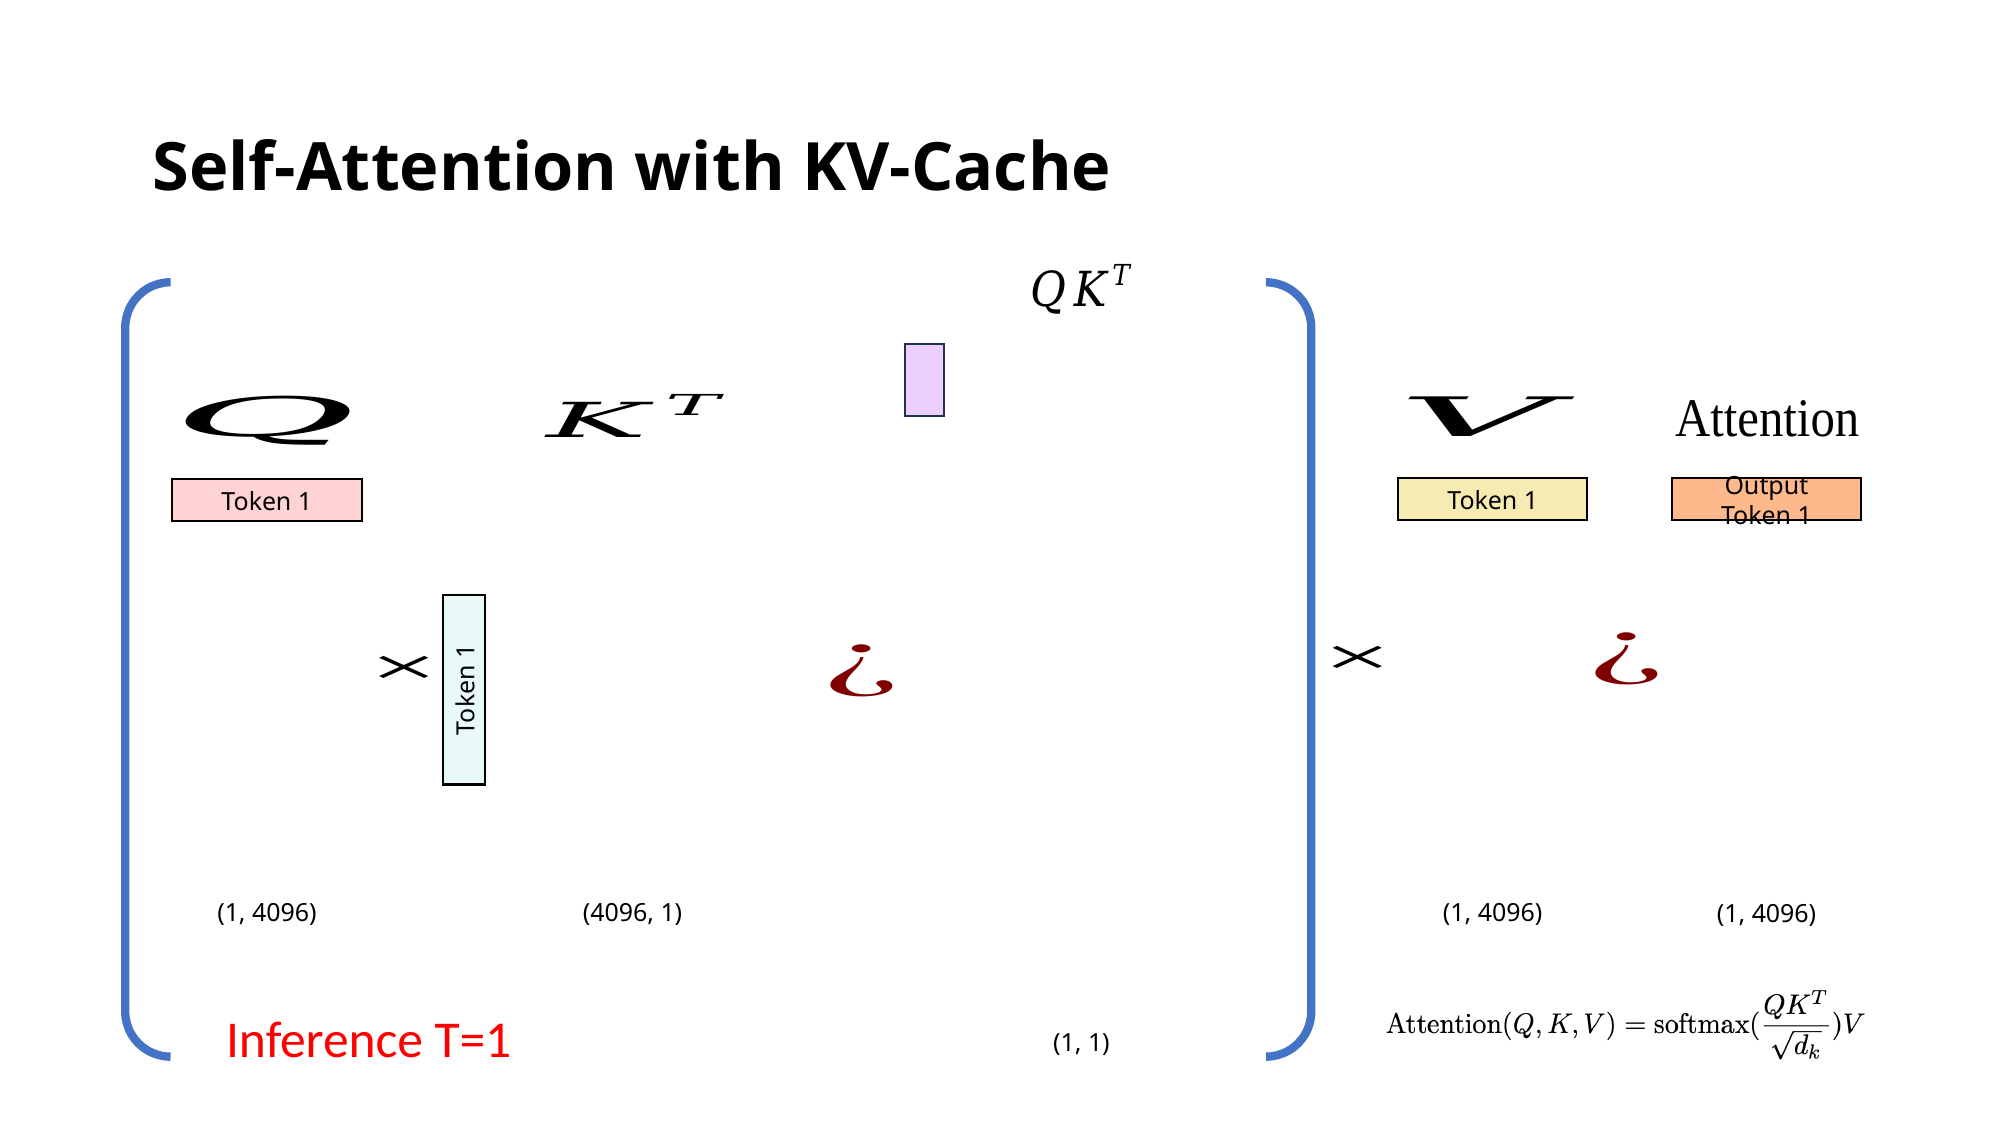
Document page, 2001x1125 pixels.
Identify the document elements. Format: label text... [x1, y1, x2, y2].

text_box Output Token 1 [1671, 477, 1862, 521]
title Self-Attention with KV-Cache [137, 59, 1863, 278]
text_box (4096, 1) [537, 889, 728, 935]
text_box (1, 4096) [1397, 889, 1588, 935]
text_box Token 1 [171, 478, 363, 522]
text_box (1, 1) [986, 1019, 1177, 1065]
text_box (1, 4096) [172, 889, 362, 935]
text_box [904, 343, 945, 417]
text_box (1, 4096) [1671, 890, 1862, 936]
text_box Token 1 [1397, 477, 1588, 521]
text_box Inference T=1 [199, 982, 538, 1100]
text_box [124, 281, 1312, 1058]
picture [1384, 974, 1875, 1066]
text_box Token 1 [442, 594, 486, 786]
